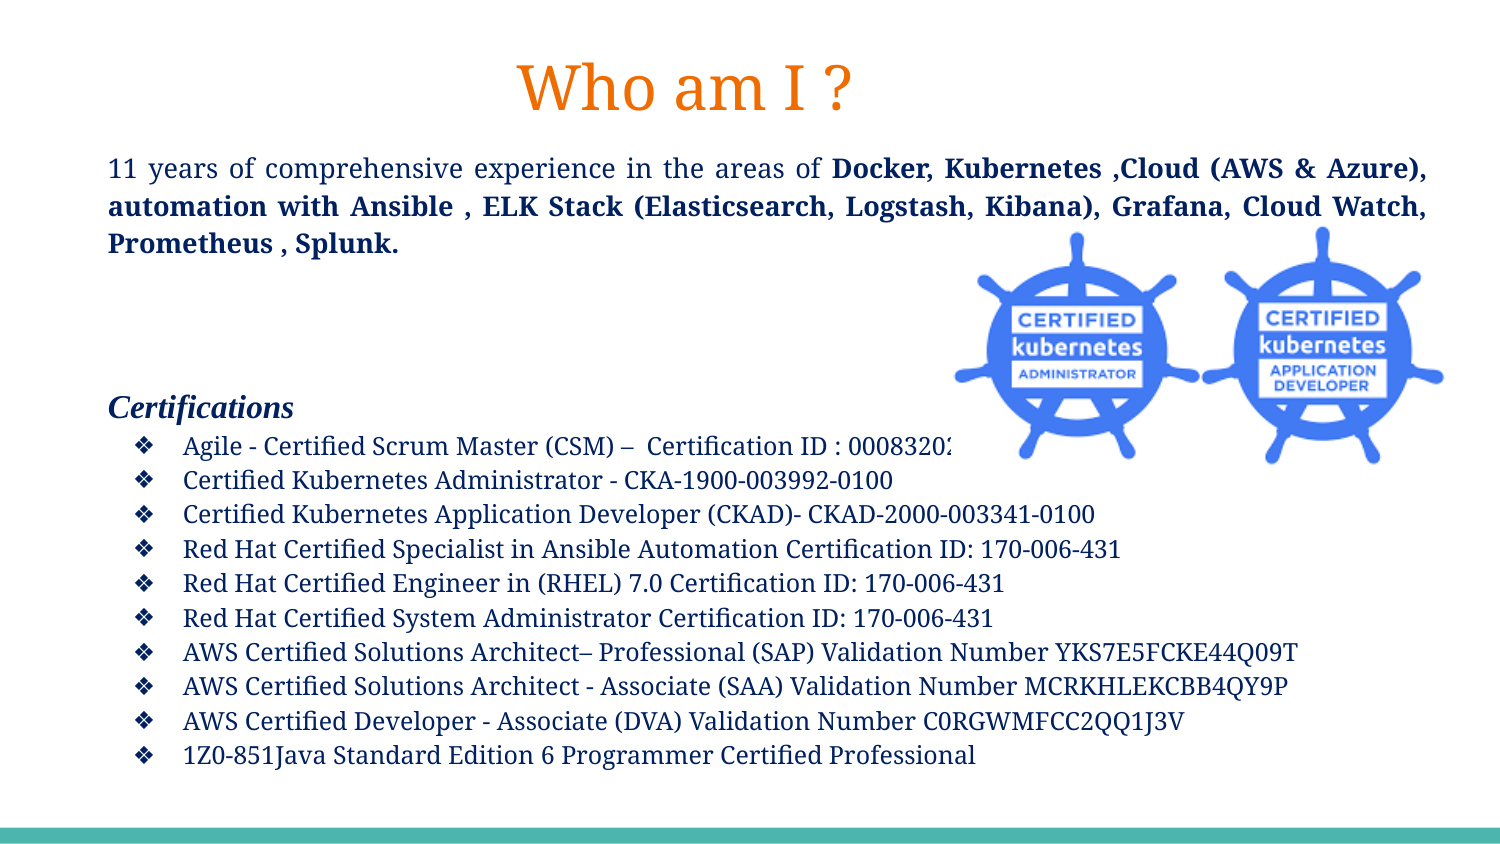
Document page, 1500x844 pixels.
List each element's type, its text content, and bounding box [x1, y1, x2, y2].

text_box 11 years of comprehensive experience in the areas of Docker, Kubernetes ,Cloud (AWS & Azure), automation with Ansible , ELK Stack (Elasticsearch, Logstash, Kibana), Grafana, Cloud Watch, Prometheus , Splunk. Certifications Agile - Certified Scrum Master (CSM) – Certification ID : 000832020 Certified Kubernetes Administrator - CKA-1900-003992-0100 Certified Kubernetes Application Developer (CKAD)- CKAD-2000-003341-0100 Red Hat Certified Specialist in Ansible Automation Certification ID: 170-006-431 Red Hat Certified Engineer in (RHEL) 7.0 Certification ID: 170-006-431 Red Hat Certified System Administrator Certification ID: 170-006-431 AWS Certified Solutions Architect– Professional (SAP) Validation Number YKS7E5FCKE44Q09T AWS Certified Solutions Architect - Associate (SAA) Validation Number MCRKHLEKCBB4QY9P AWS Certified Developer - Associate (DVA) Validation Number C0RGWMFCC2QQ1J3V 1Z0-851Java Standard Edition 6 Programmer Certified Professional [93, 132, 1443, 773]
title Who am I ? [51, 33, 1449, 150]
picture [951, 221, 1450, 471]
